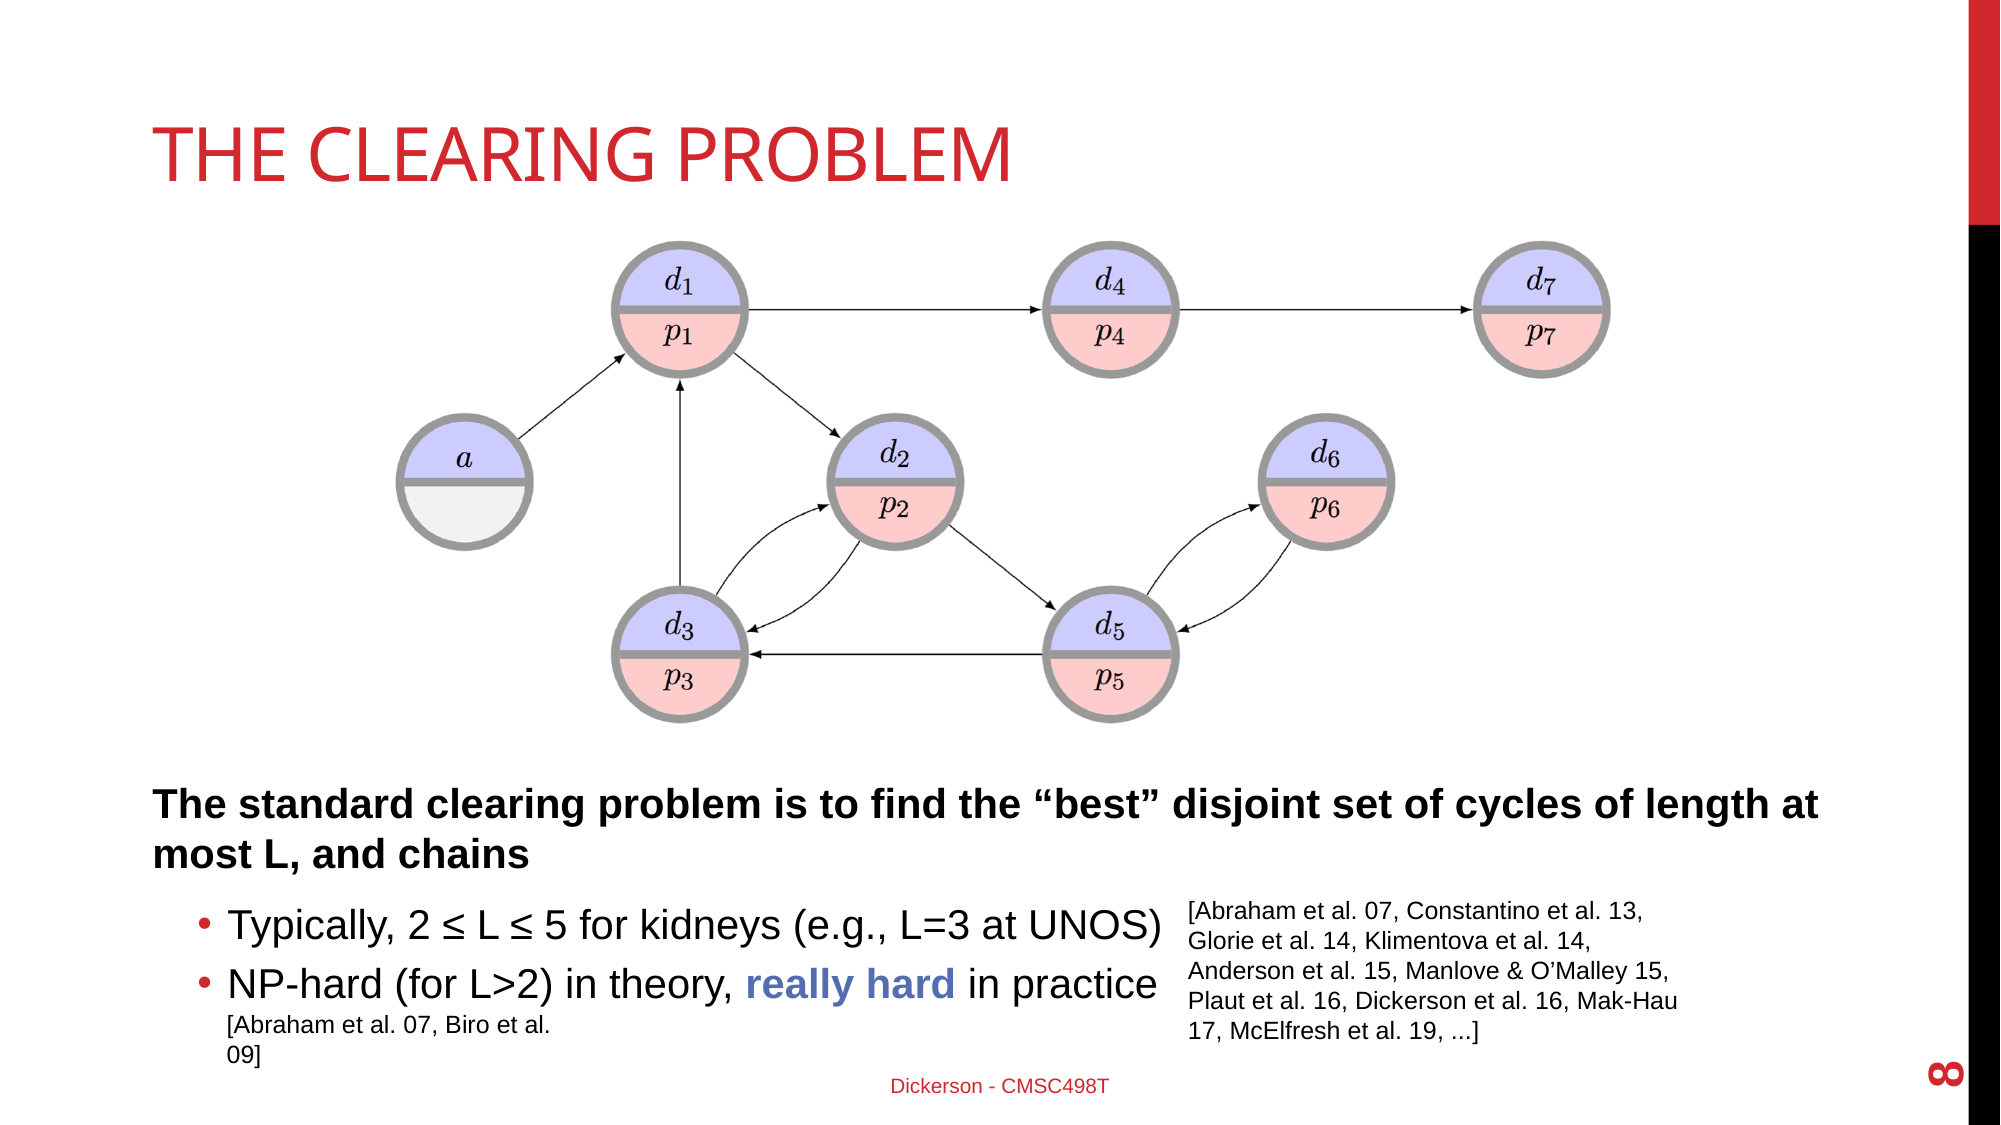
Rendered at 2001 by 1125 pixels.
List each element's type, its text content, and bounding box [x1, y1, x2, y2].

picture [374, 221, 1626, 738]
text_box [Abraham et al. 07, Constantino et al. 13, Glorie et al. 14, Klimentova et al. 14, Anderson et al. 15, Manlove & O’Malley 15, Plaut et al. 16, Dickerson et al. 16, Mak-Hau 17, McElfresh et al. 19, ...] [1173, 887, 1712, 1052]
footer Dickerson - CMSC498T [624, 1065, 1375, 1112]
slide_number 8 [1903, 887, 1984, 1104]
title The clearing problem [137, 0, 1863, 204]
text_box [Abraham et al. 07, Biro et al. 09] [211, 1001, 608, 1076]
list The standard clearing problem is to find the “best” disjoint set of cycles of length at most L, and chains Typically, 2 ≤ L ≤ 5 for kidneys (e.g., L=3 at UNOS) NP-hard (for L>2) in theory, really hard in practice [137, 769, 1863, 1032]
